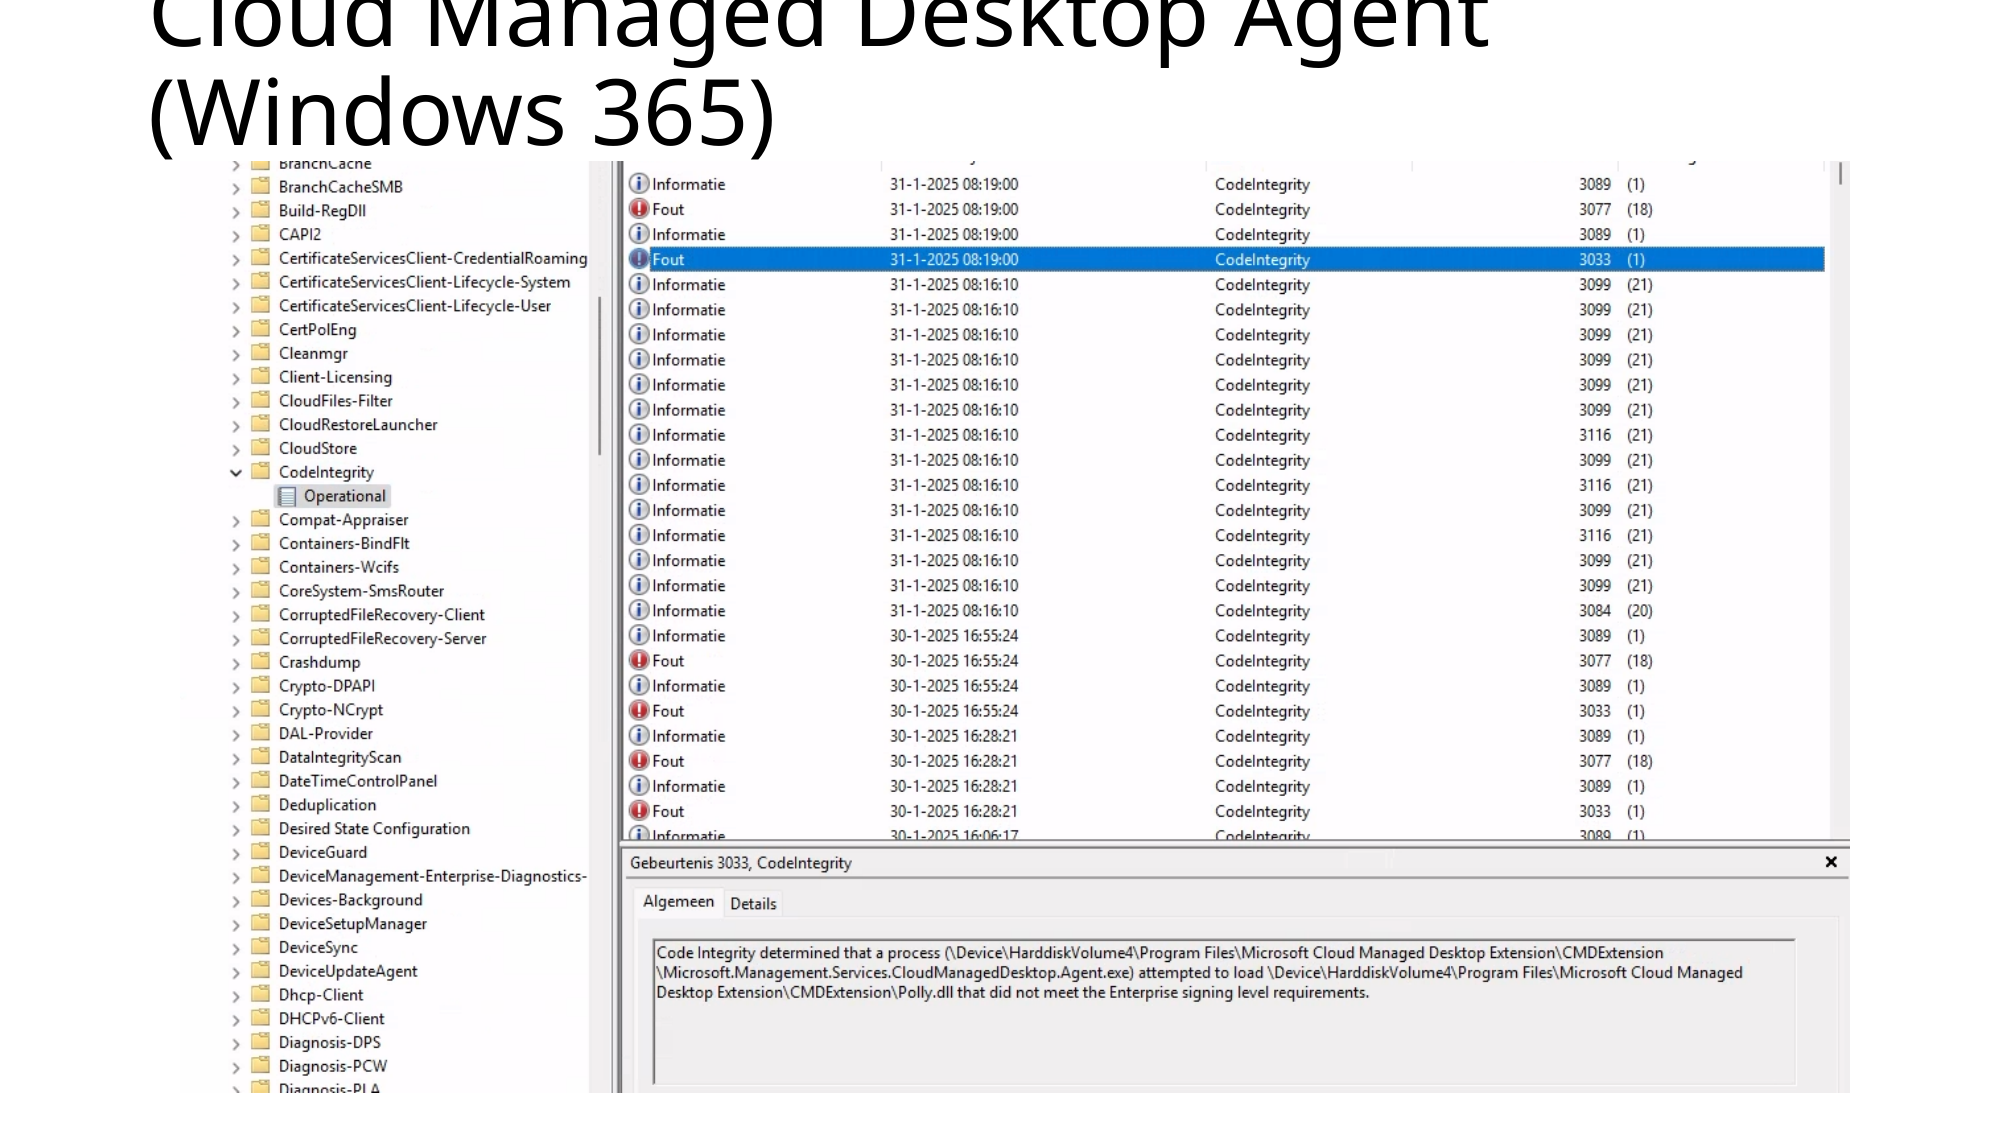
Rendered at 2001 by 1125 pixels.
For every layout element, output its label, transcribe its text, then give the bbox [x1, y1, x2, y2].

title Cloud Managed Desktop Agent (Windows 365) [133, 0, 1908, 175]
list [179, 160, 1850, 1094]
